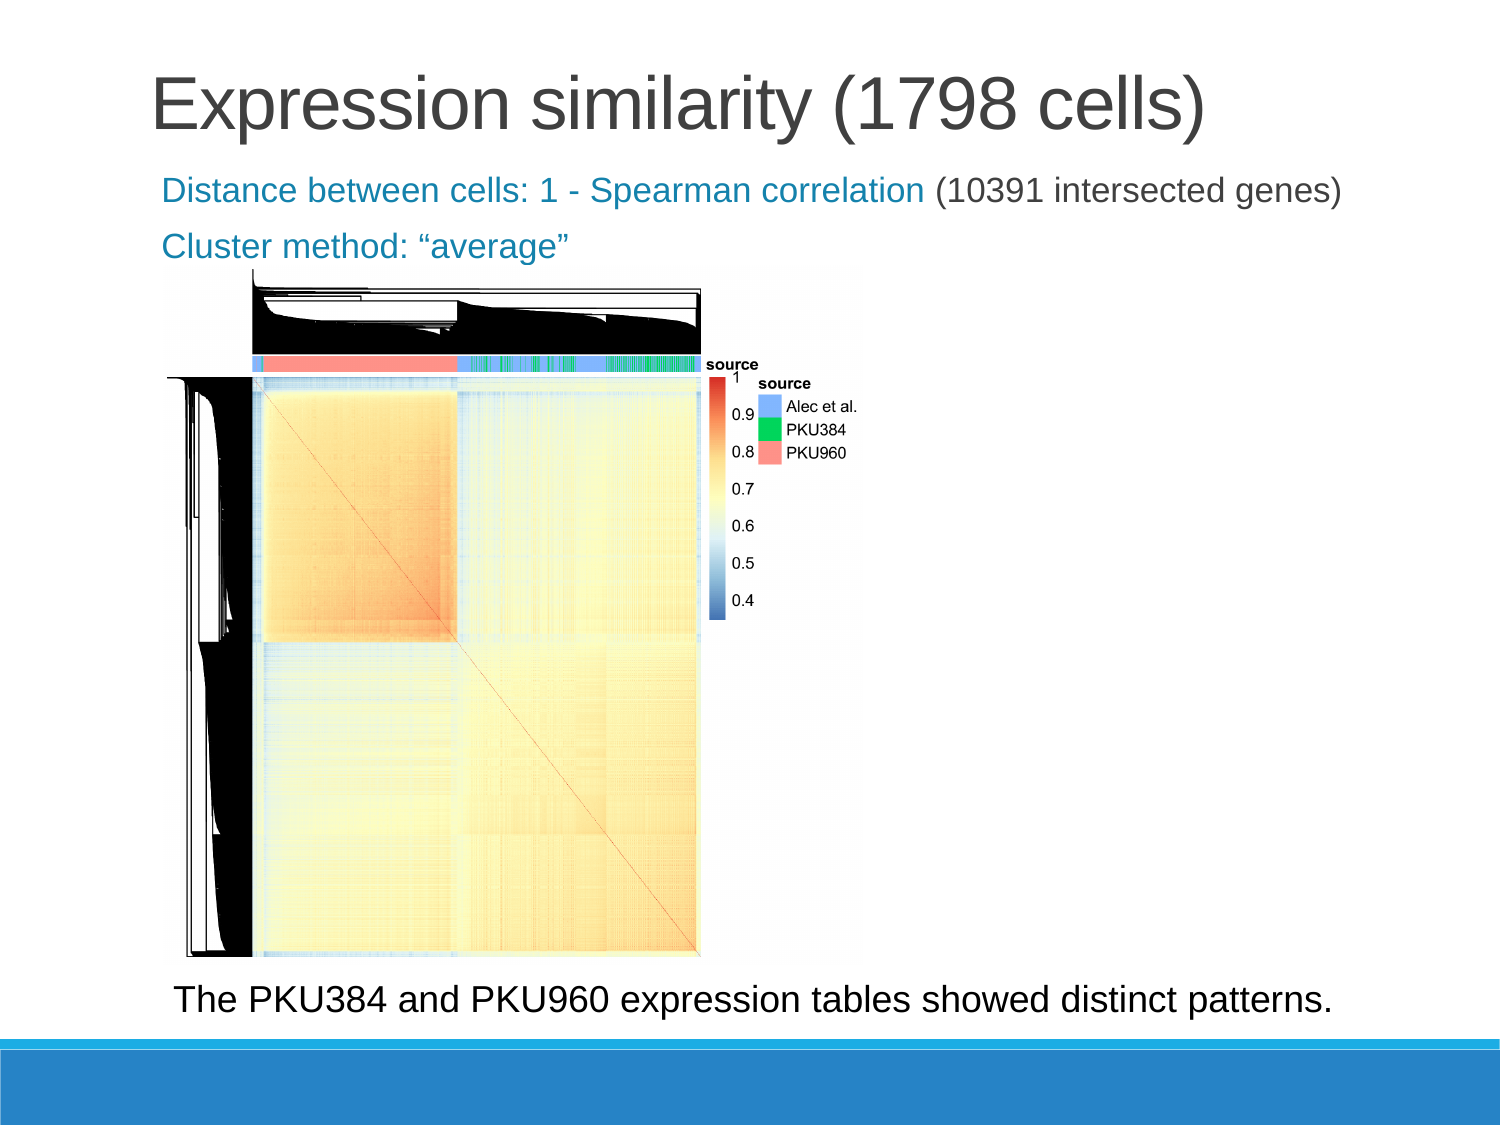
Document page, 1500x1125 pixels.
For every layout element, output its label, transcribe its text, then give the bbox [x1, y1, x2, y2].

text_box Distance between cells: 1 - Spearman correlation (10391 intersected genes) Cluster method: “average” [135, 160, 1373, 296]
title Expression similarity (1798 cells) [135, 41, 1373, 153]
picture [162, 264, 863, 966]
text_box The PKU384 and PKU960 expression tables showed distinct patterns. [146, 967, 1465, 1033]
